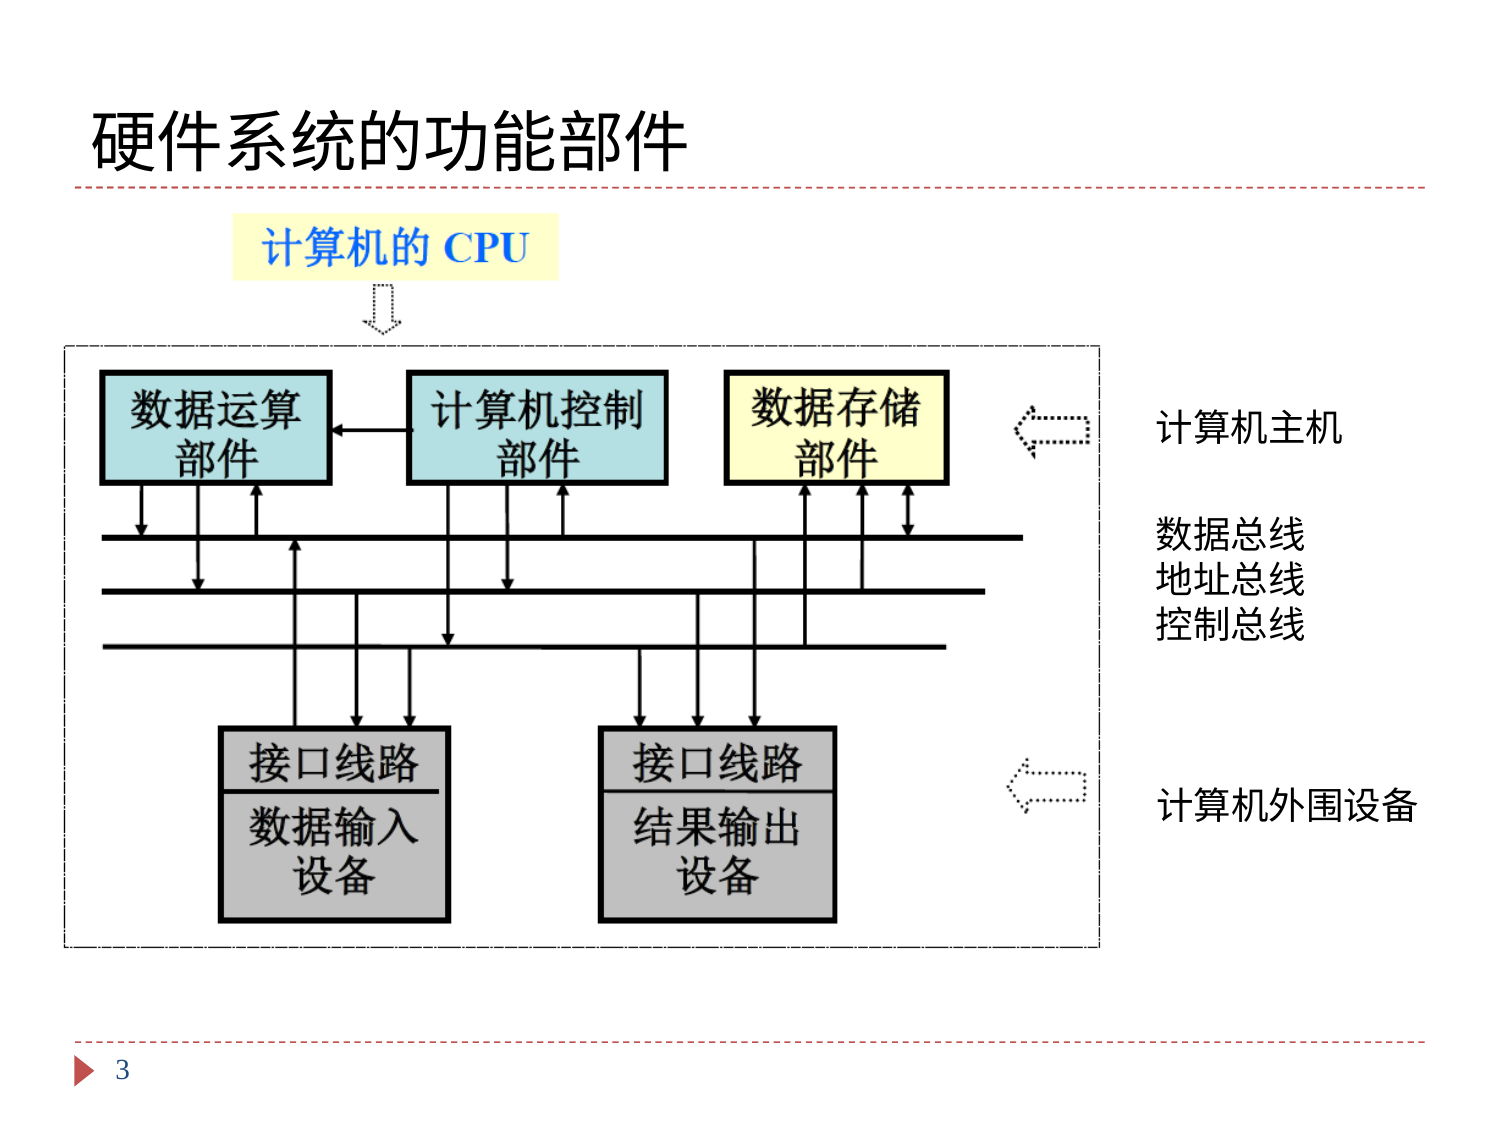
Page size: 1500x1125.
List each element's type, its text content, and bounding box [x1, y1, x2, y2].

text_box 计算机外围设备 [1141, 775, 1434, 835]
slide_number 3 [100, 1042, 426, 1103]
text_box 数据总线 地址总线 控制总线 [1140, 503, 1321, 654]
text_box 计算机主机 [1141, 397, 1359, 457]
title 硬件系统的功能部件 [75, 24, 1425, 188]
picture [52, 206, 1106, 954]
